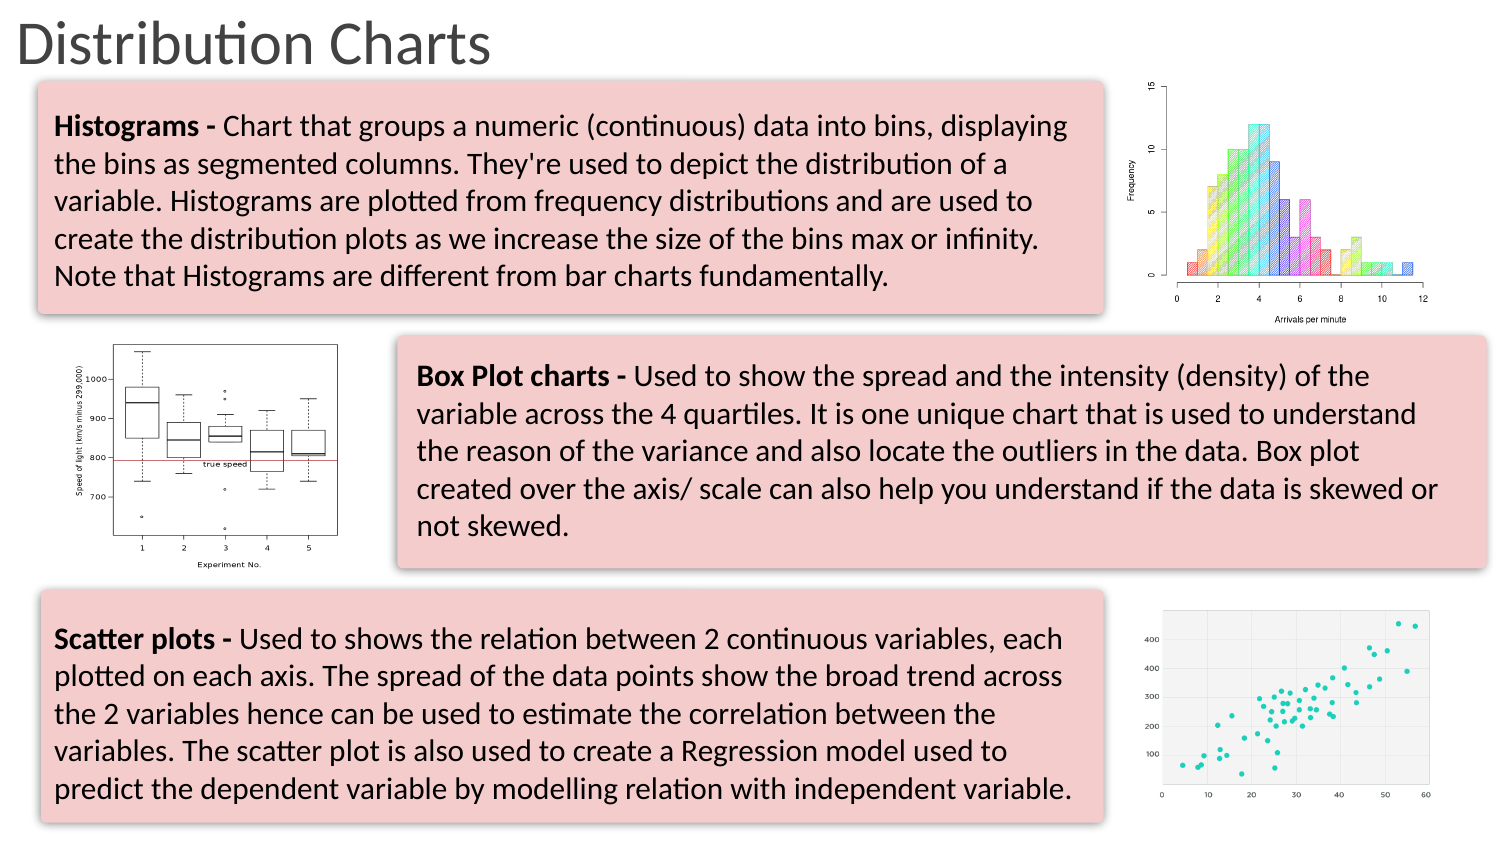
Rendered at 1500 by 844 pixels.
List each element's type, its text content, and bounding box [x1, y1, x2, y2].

picture [63, 327, 358, 578]
text_box Box Plot charts - Used to show the spread and the intensity (density) of the variable across the 4 quartiles. It is one unique chart that is used to understand the reason of the variance and also locate the outliers in the data. Box plot created over the axis/ scale can also help you understand if the data is skewed or not skewed. [401, 340, 1465, 558]
text_box [40, 589, 1104, 823]
picture [1124, 78, 1476, 335]
picture [1129, 581, 1456, 832]
title Distribution Charts [1, 0, 1399, 92]
text_box [397, 335, 1487, 569]
text_box Scatter plots - Used to shows the relation between 2 continuous variables, each plotted on each axis. The spread of the data points show the broad trend across the 2 variables hence can be used to estimate the correlation between the variables. The scatter plot is also used to create a Regression model used to predict the dependent variable by modelling relation with independent variable. [39, 603, 1102, 821]
text_box Histograms - Chart that groups a numeric (continuous) data into bins, displaying the bins as segmented columns. They're used to depict the distribution of a variable. Histograms are plotted from frequency distributions and are used to create the distribution plots as we increase the size of the bins max or infinity. Note that Histograms are different from bar charts fundamentally. [39, 90, 1102, 308]
text_box [37, 80, 1104, 314]
